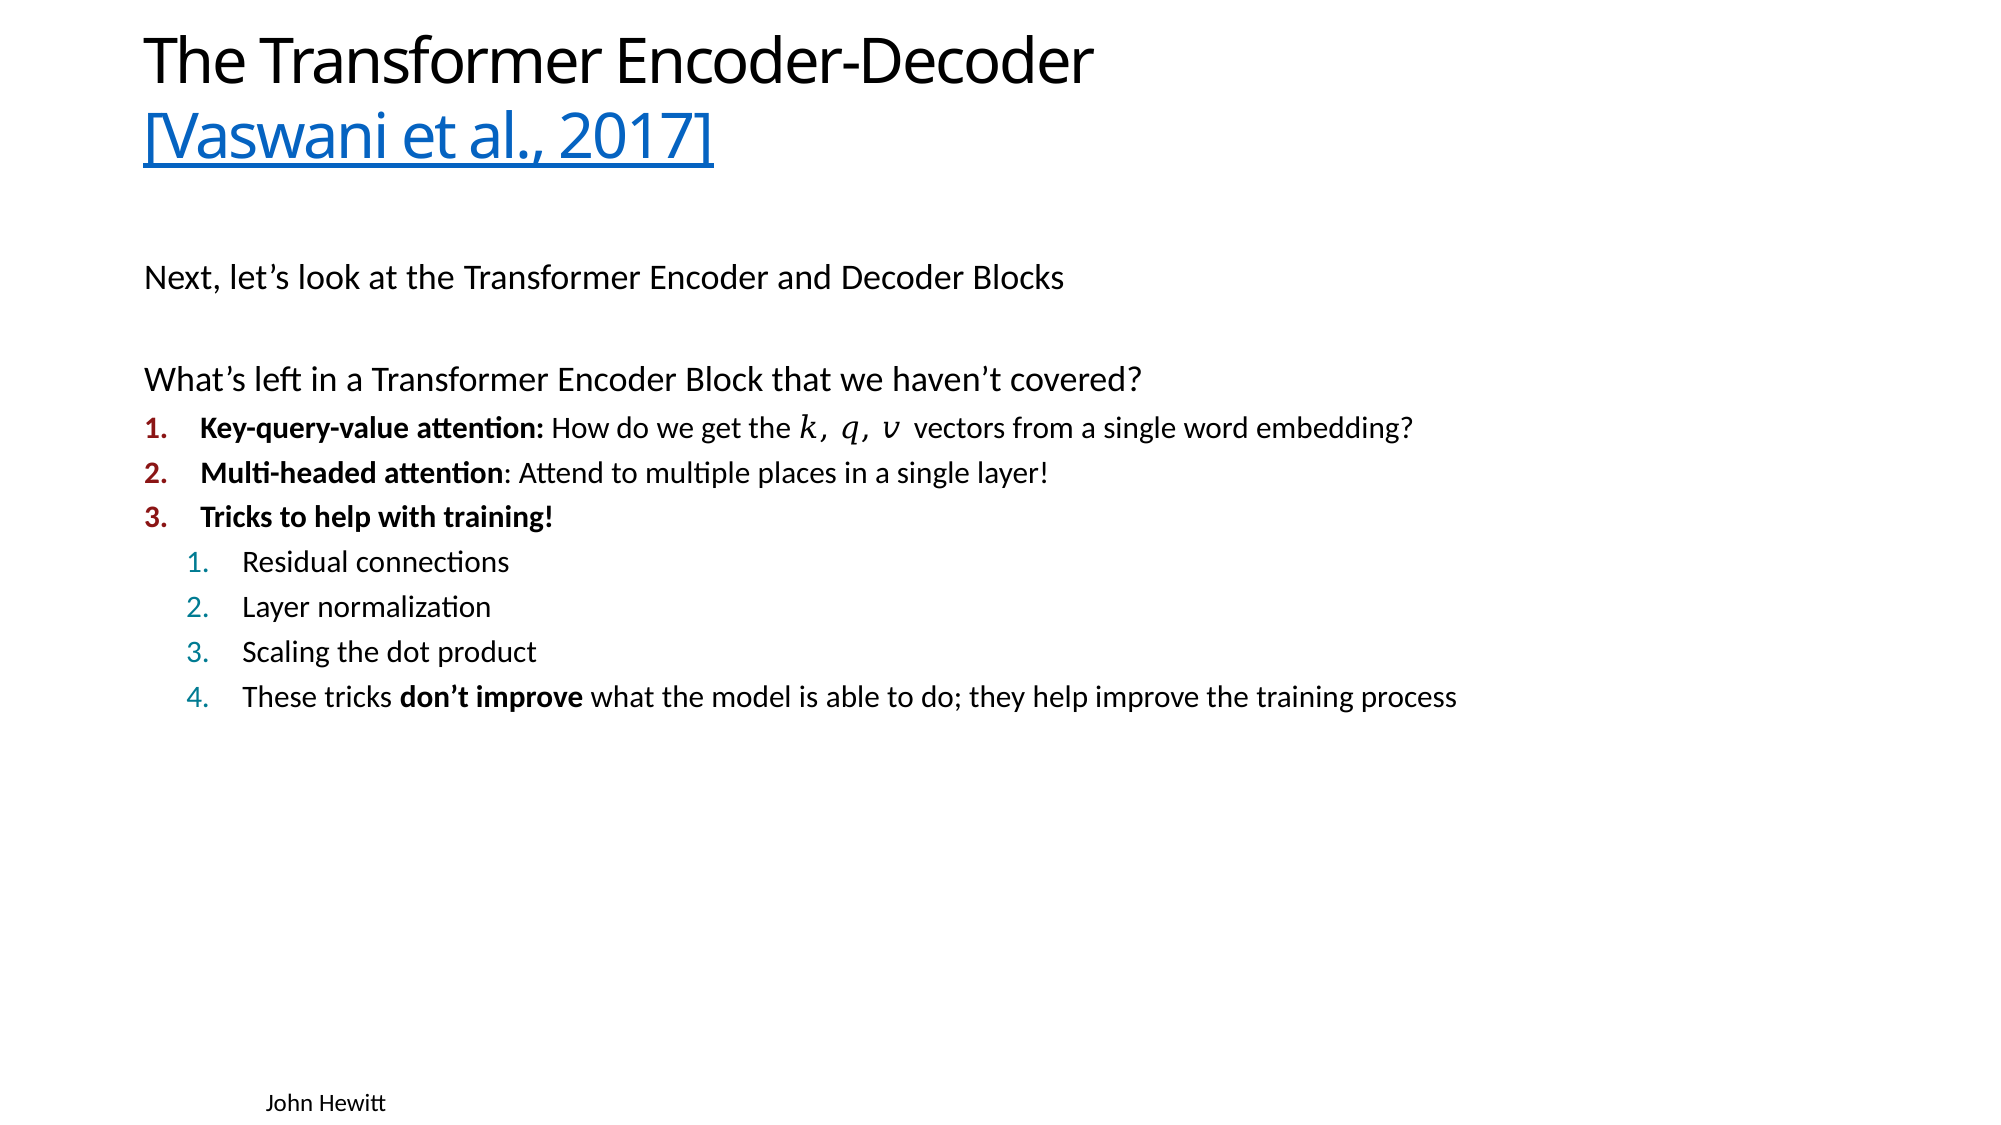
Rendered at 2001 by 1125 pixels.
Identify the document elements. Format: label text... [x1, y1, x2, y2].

title The Transformer Encoder-Decoder [Vaswani et al., 2017] [128, 20, 1684, 183]
text_box Next, let’s look at the Transformer Encoder and Decoder Blocks What’s left in a Transformer Encoder Block that we haven’t covered? Key-query-value attention: How do we get the 𝑘, 𝑞, 𝑣 vectors from a single word embedding? Multi-headed attention: Attend to multiple places in a single layer! Tricks to help with training! Residual connections Layer normalization Scaling the dot product These tricks don’t improve what the model is able to do; they help improve the training process [142, 251, 1471, 714]
text_box John Hewitt [251, 1079, 402, 1125]
